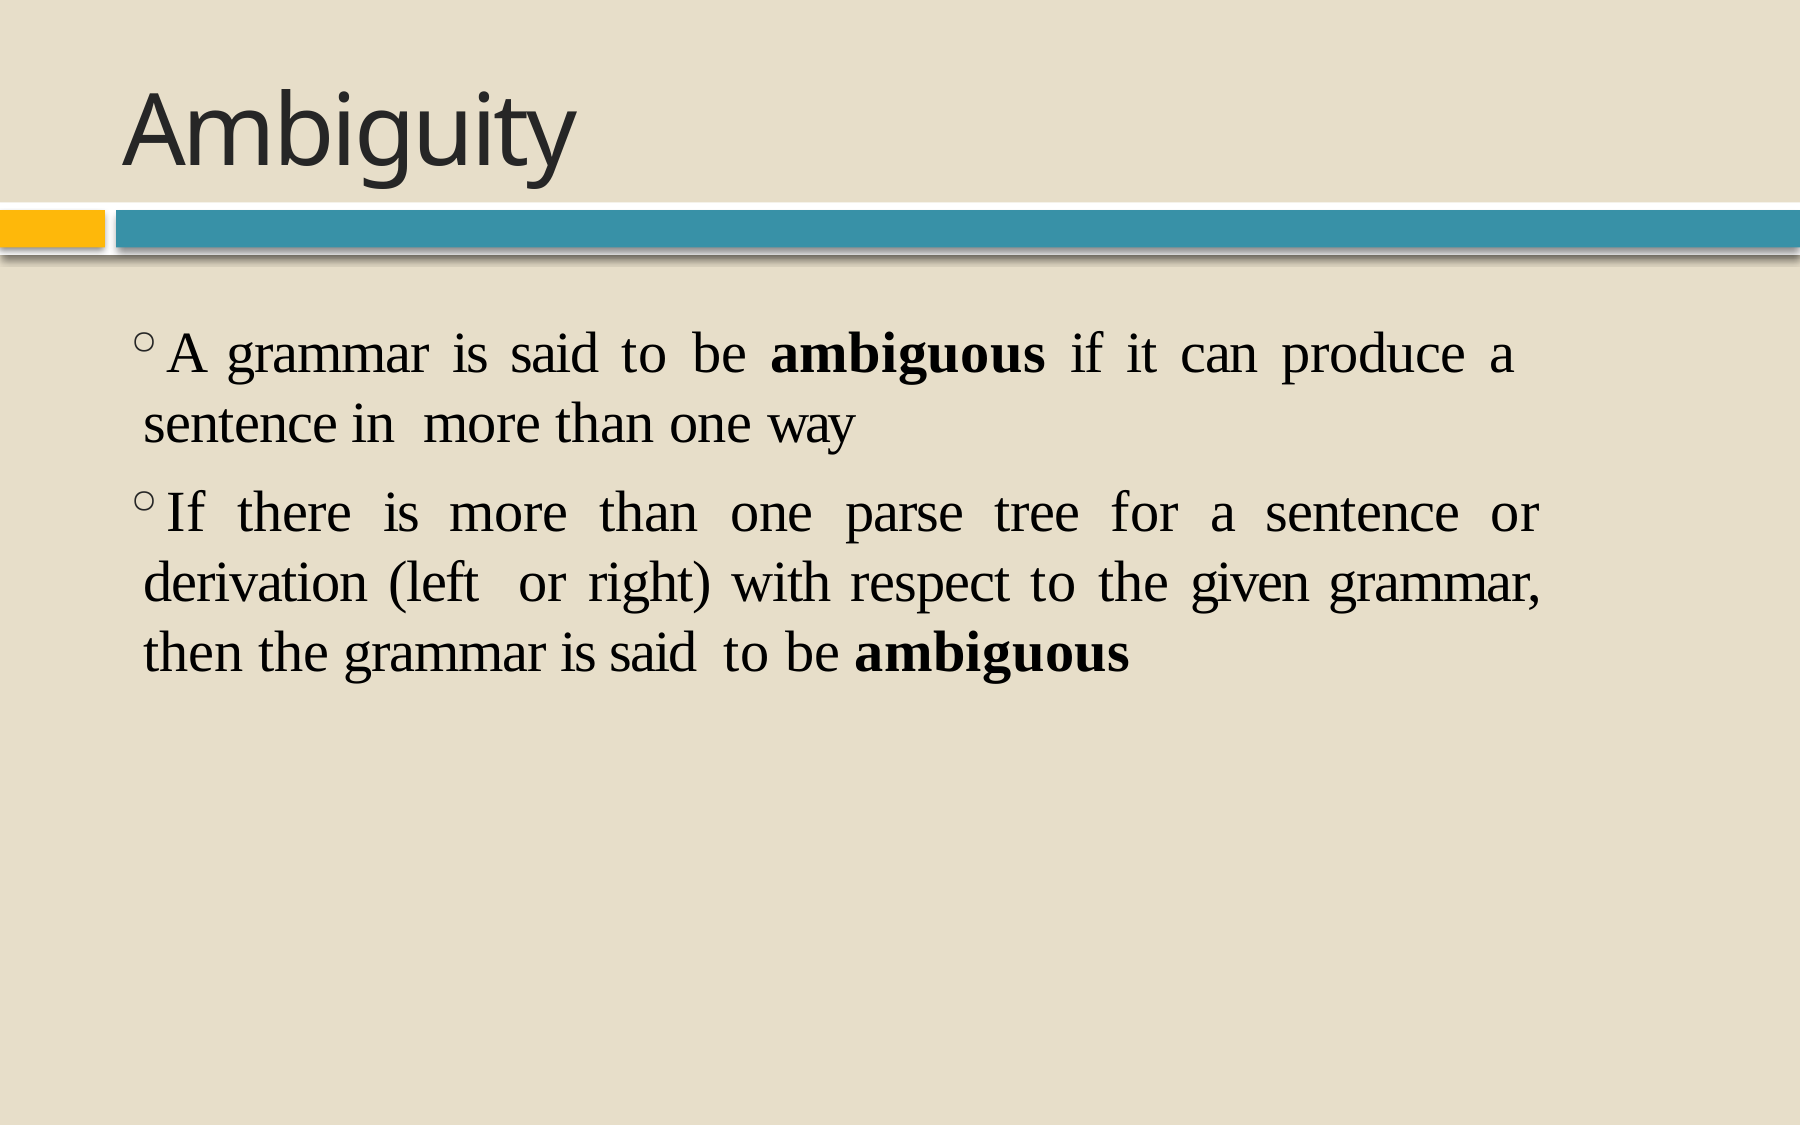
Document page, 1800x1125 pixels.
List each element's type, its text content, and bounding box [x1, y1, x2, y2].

text_box A grammar is said to be ambiguous if it can produce a sentence in more than one way If there is more than one parse tree for a sentence or derivation (left or right) with respect to the given grammar, then the grammar is said to be ambiguous [119, 312, 1541, 684]
title Ambiguity [120, 29, 855, 220]
